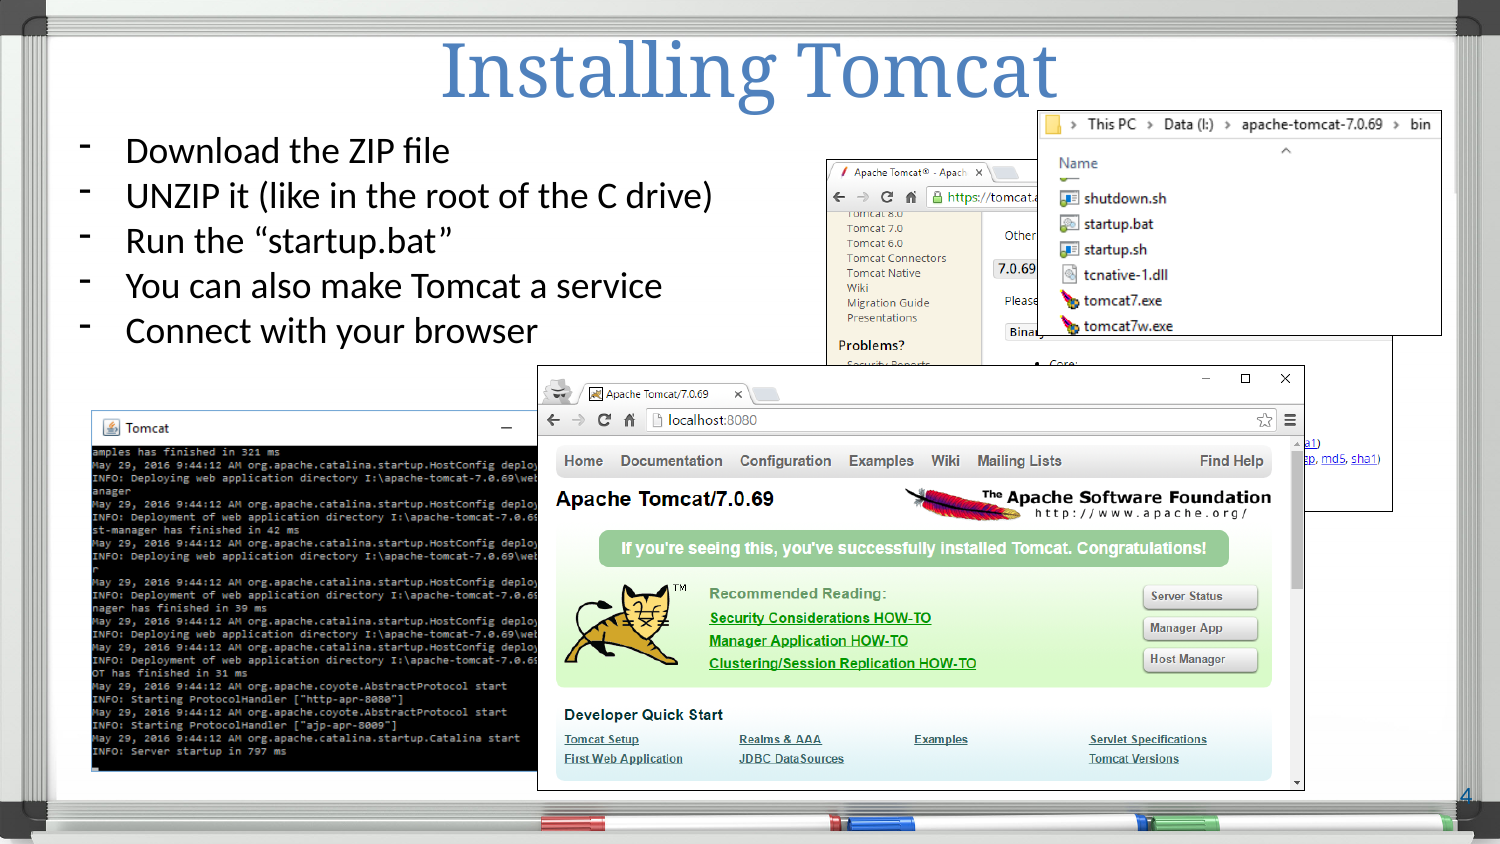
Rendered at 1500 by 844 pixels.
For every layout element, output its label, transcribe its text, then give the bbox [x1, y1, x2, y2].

text_box Download the ZIP file UNZIP it (like in the root of the C drive) Run the “startup.bat” You can also make Tomcat a service Connect with your browser [64, 118, 739, 359]
title Installing Tomcat [24, 17, 1475, 118]
picture [0, 0, 1500, 844]
slide_number 4 [1387, 771, 1488, 817]
